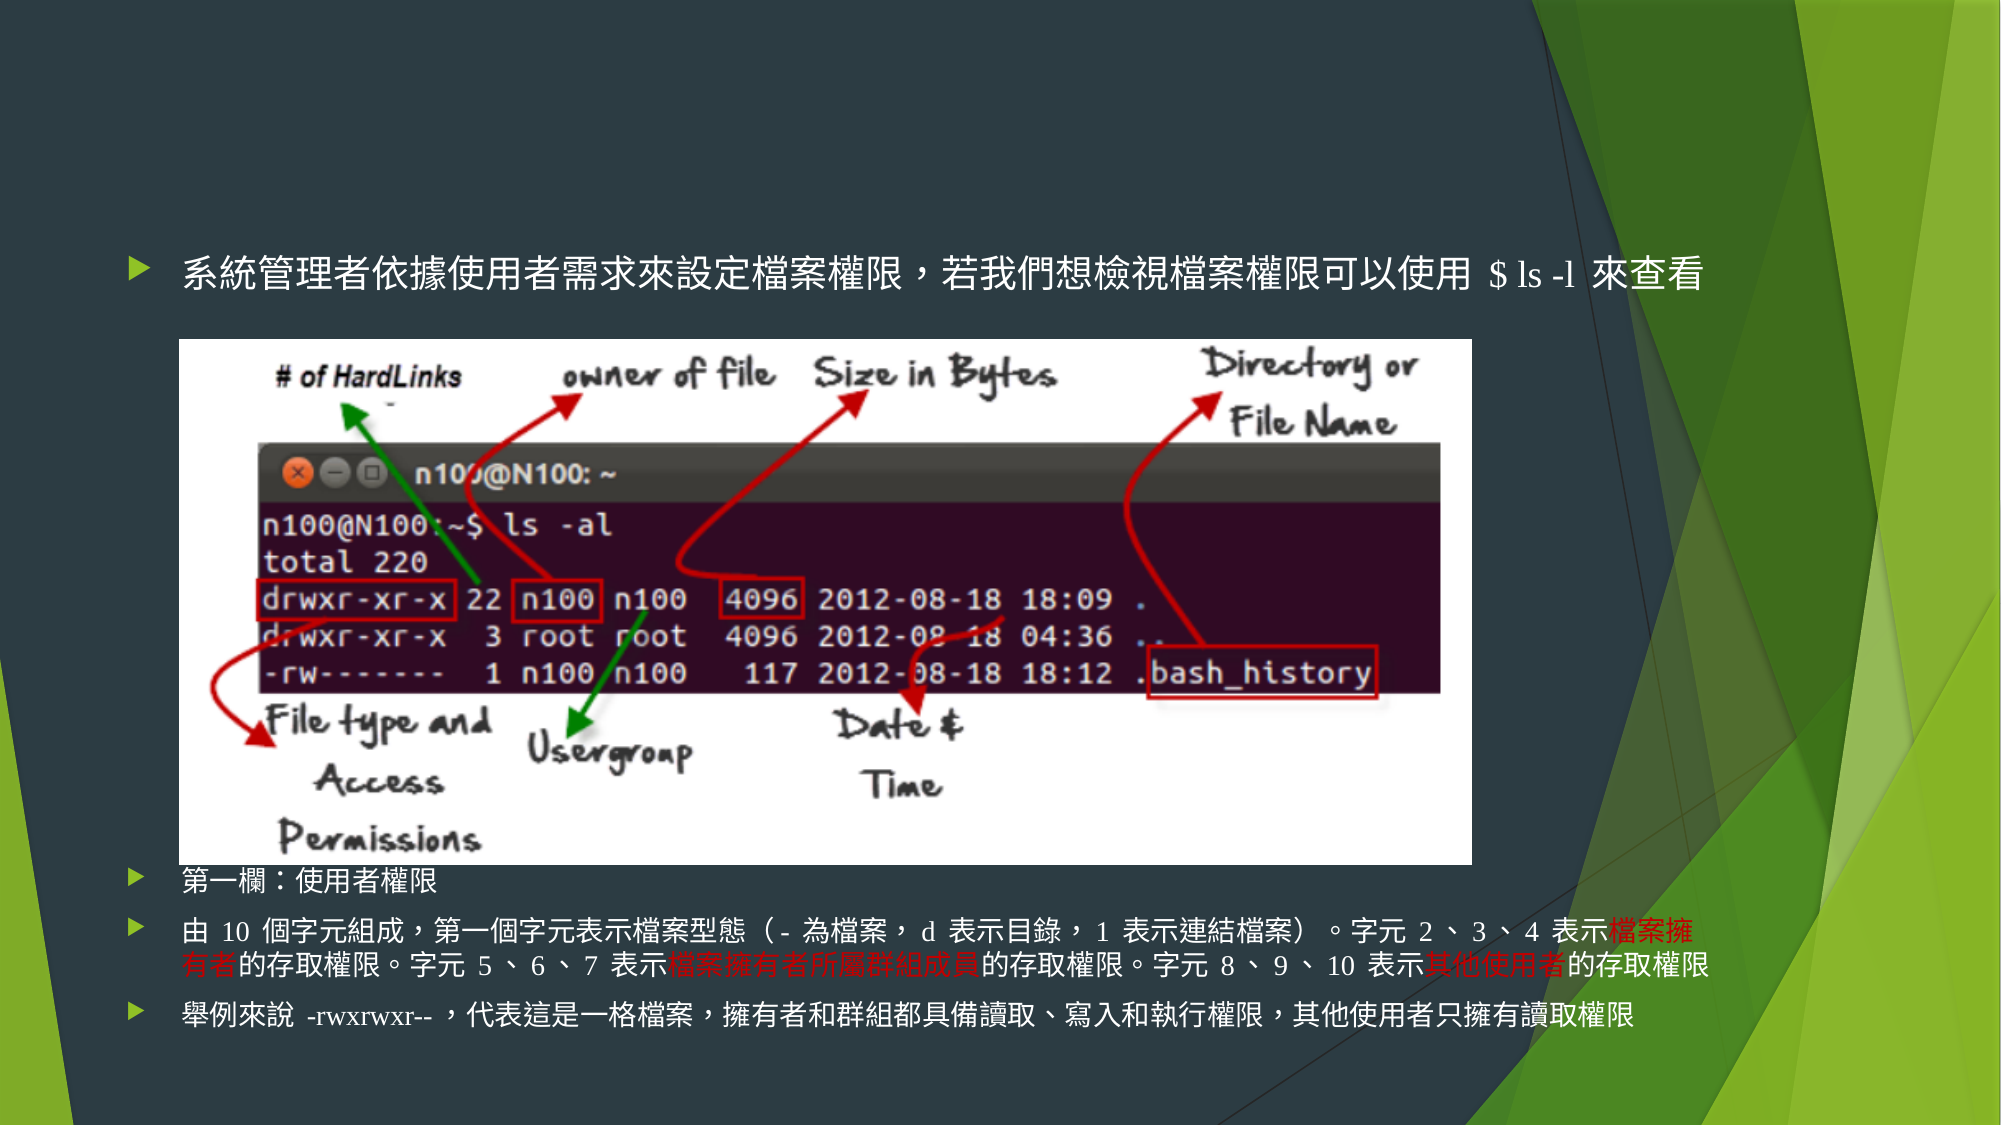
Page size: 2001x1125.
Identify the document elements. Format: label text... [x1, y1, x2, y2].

list 系統管理者依據使用者需求來設定檔案權限，若我們想檢視檔案權限可以使用 $ ls -l 來查看 第一欄：使用者權限 由 10 個字元組成，第一個字元表示檔案型態（- 為檔案，d 表示目錄，1 表示連結檔案）。字元 2、3、4 表示檔案擁有者的存取權限。字元 5、6、7 表示檔案擁有者所屬群組成員的存取權限。字元 8、9、10 表示其他使用者的存取權限 舉例來說 -rwxrwxr--，代表這是一格檔案，擁有者和群組都具備讀取、寫入和執行權限，其他使用者只擁有讀取權限 [111, 241, 1725, 1065]
picture [179, 338, 1473, 866]
